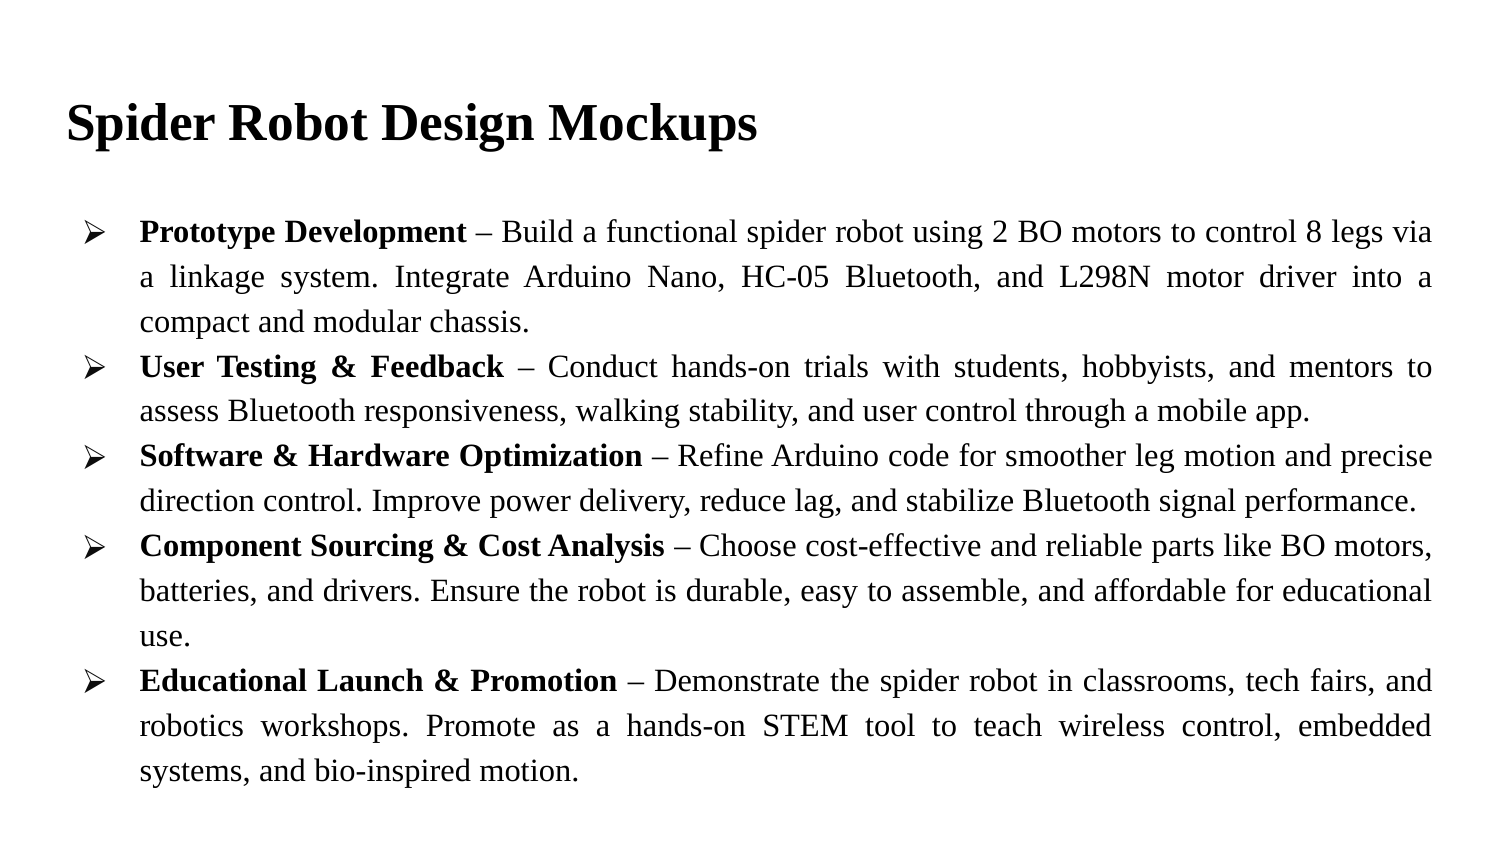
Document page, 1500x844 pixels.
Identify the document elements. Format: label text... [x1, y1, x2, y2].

list Prototype Development – Build a functional spider robot using 2 BO motors to control 8 legs via a linkage system. Integrate Arduino Nano, HC-05 Bluetooth, and L298N motor driver into a compact and modular chassis. User Testing & Feedback – Conduct hands-on trials with students, hobbyists, and mentors to assess Bluetooth responsiveness, walking stability, and user control through a mobile app. Software & Hardware Optimization – Refine Arduino code for smoother leg motion and precise direction control. Improve power delivery, reduce lag, and stabilize Bluetooth signal performance. Component Sourcing & Cost Analysis – Choose cost-effective and reliable parts like BO motors, batteries, and drivers. Ensure the robot is durable, easy to assemble, and affordable for educational use. Educational Launch & Promotion – Demonstrate the spider robot in classrooms, tech fairs, and robotics workshops. Promote as a hands-on STEM tool to teach wireless control, embedded systems, and bio-inspired motion. [51, 189, 1449, 844]
title Spider Robot Design Mockups [51, 71, 1449, 166]
